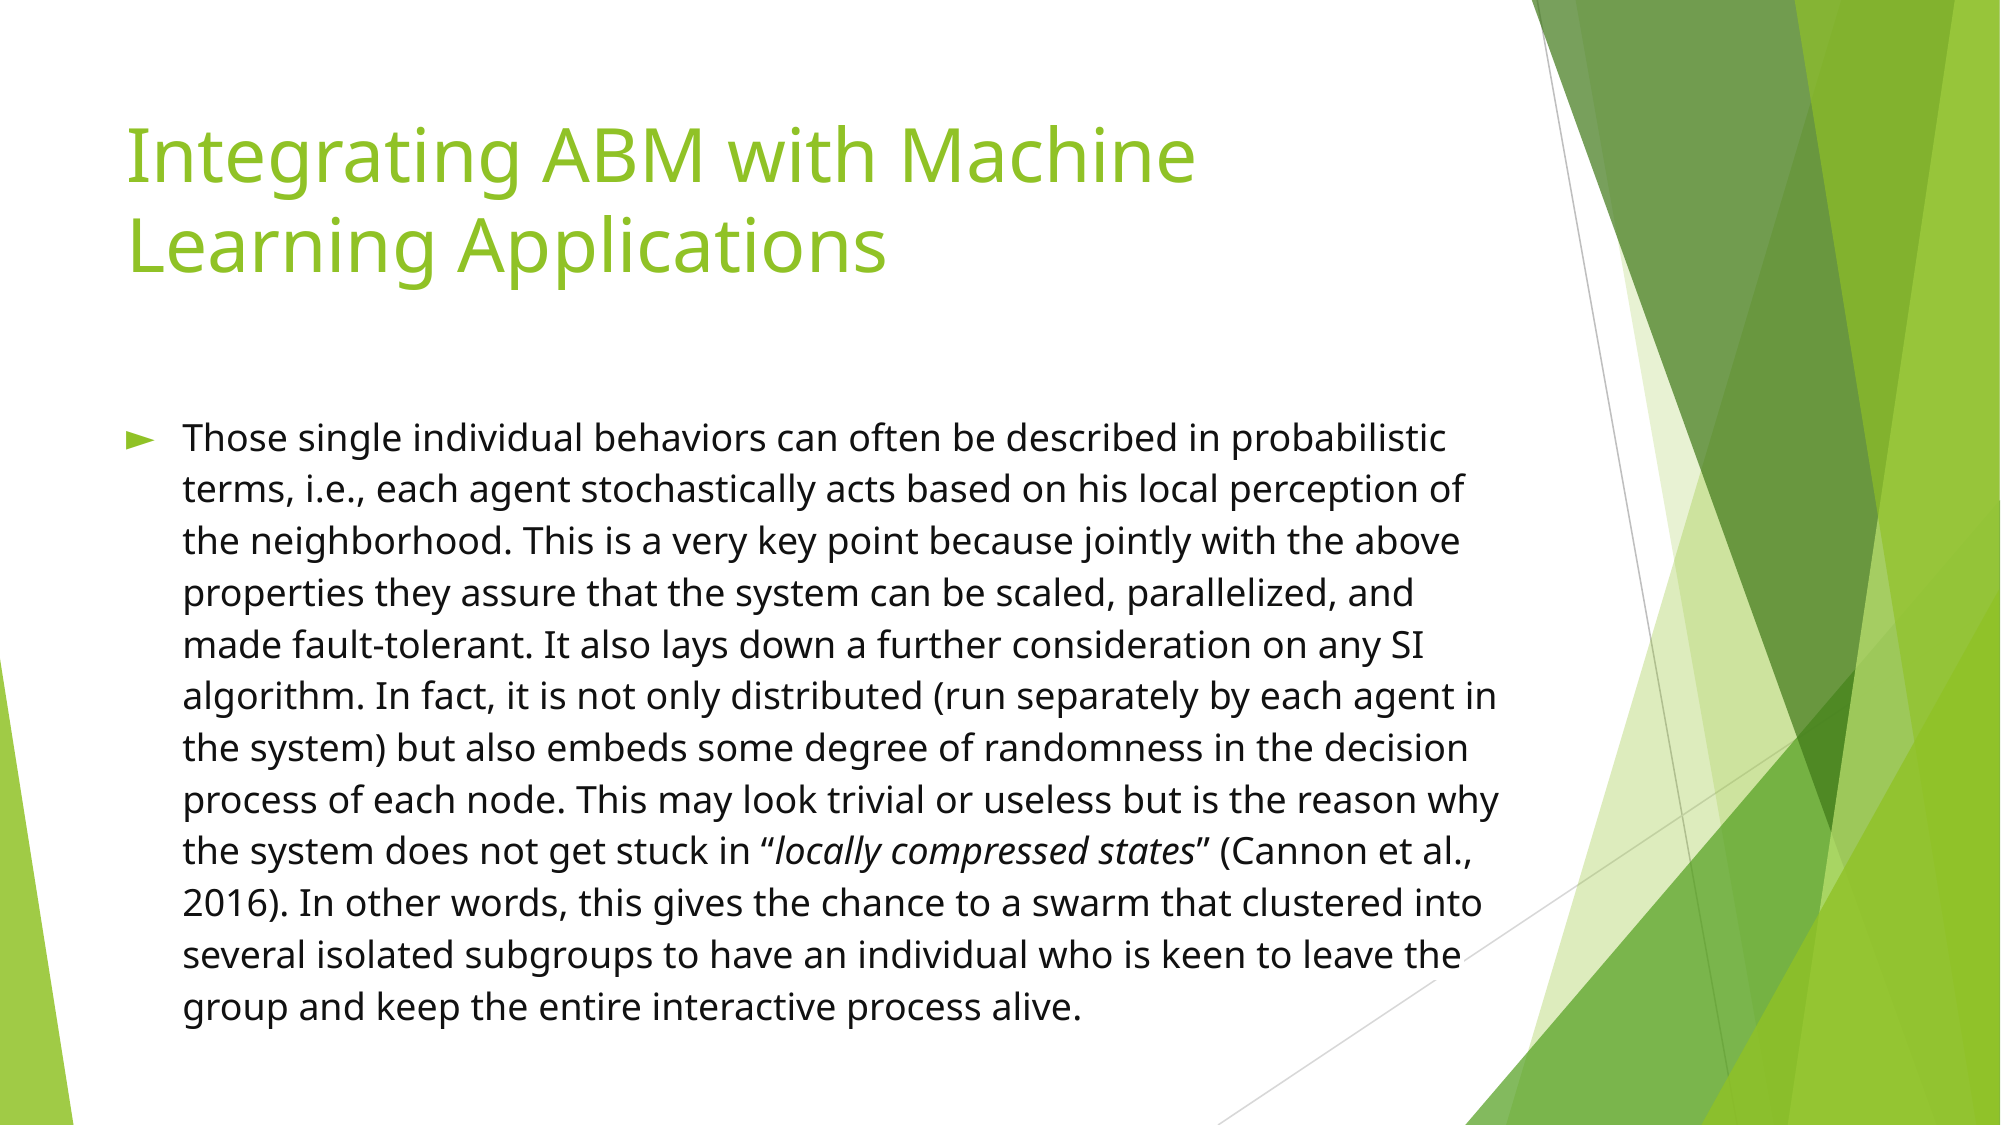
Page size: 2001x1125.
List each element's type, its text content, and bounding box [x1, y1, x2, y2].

title Integrating ABM with Machine Learning Applications [111, 99, 1522, 317]
list Those single individual behaviors can often be described in probabilistic terms, i.e., each agent stochastically acts based on his local perception of the neighborhood. This is a very key point because jointly with the above properties they assure that the system can be scaled, parallelized, and made fault-tolerant. It also lays down a further consideration on any SI algorithm. In fact, it is not only distributed (run separately by each agent in the system) but also embeds some degree of randomness in the decision process of each node. This may look trivial or useless but is the reason why the system does not get stuck in “locally compressed states” (Cannon et al., 2016). In other words, this gives the chance to a swarm that clustered into several isolated subgroups to have an individual who is keen to leave the group and keep the entire interactive process alive. [111, 354, 1522, 992]
